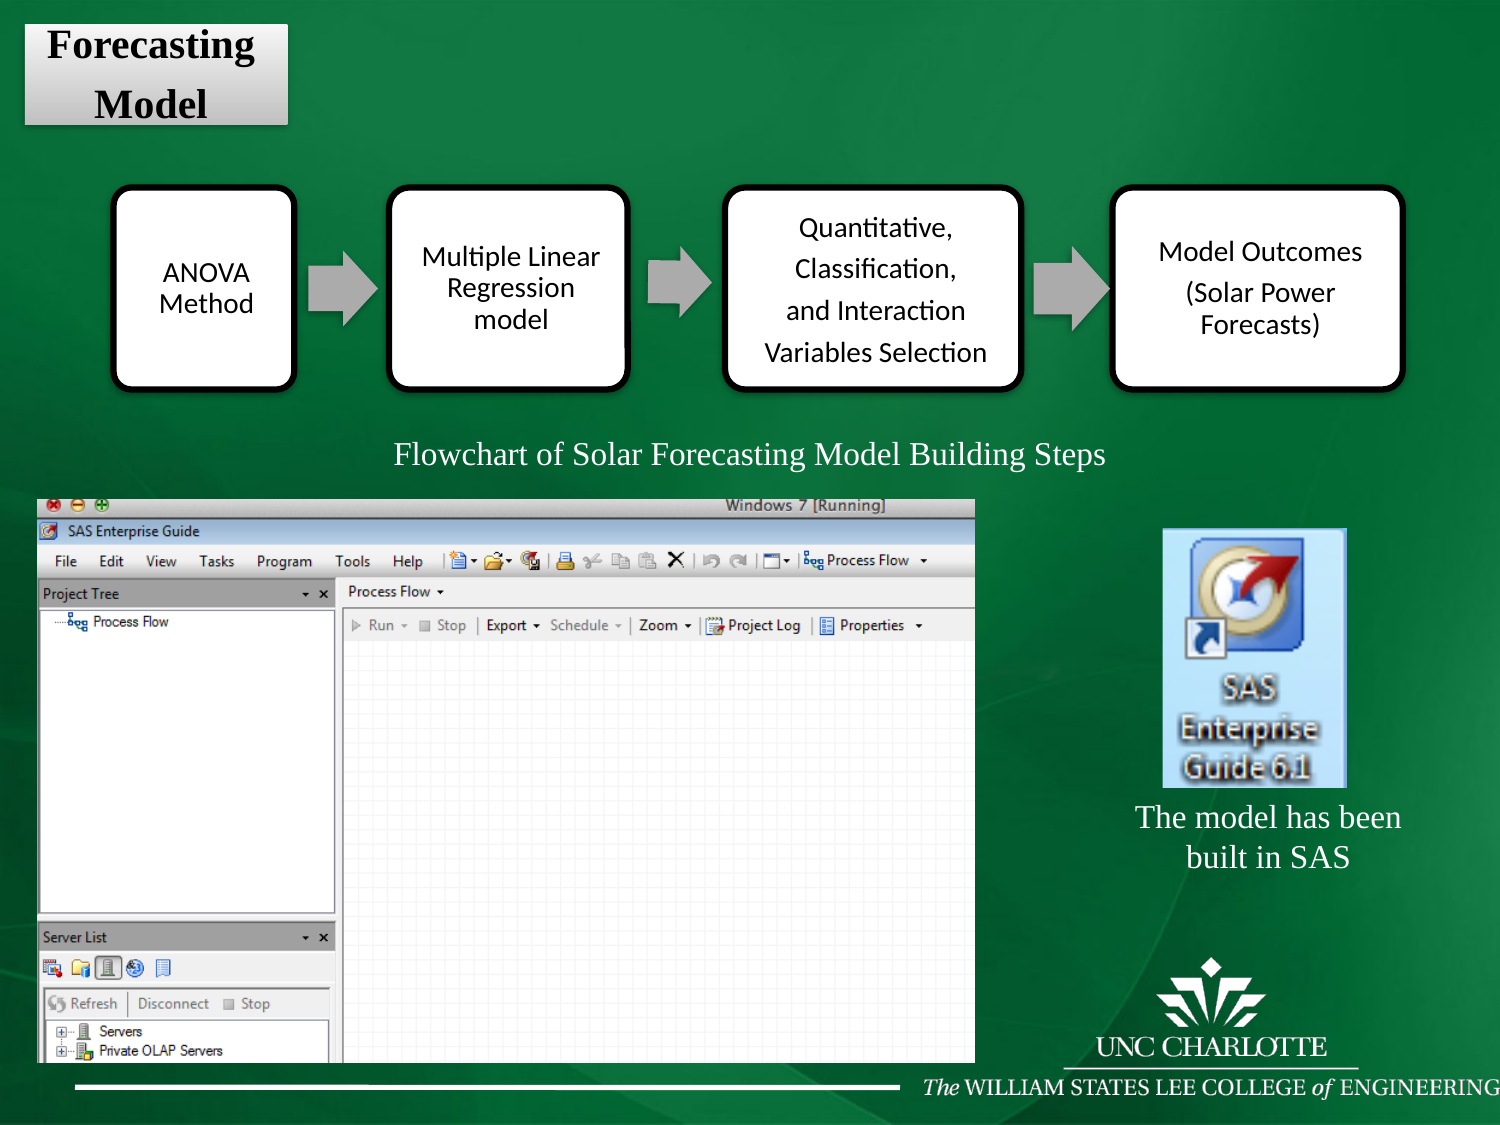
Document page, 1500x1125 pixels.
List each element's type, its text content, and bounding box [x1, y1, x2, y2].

text_box The model has been built in SAS [1087, 787, 1450, 882]
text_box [24, 24, 288, 126]
text_box Flowchart of Solar Forecasting Model Building Steps [299, 424, 1201, 480]
picture [0, 0, 1500, 1125]
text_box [112, 187, 1488, 390]
